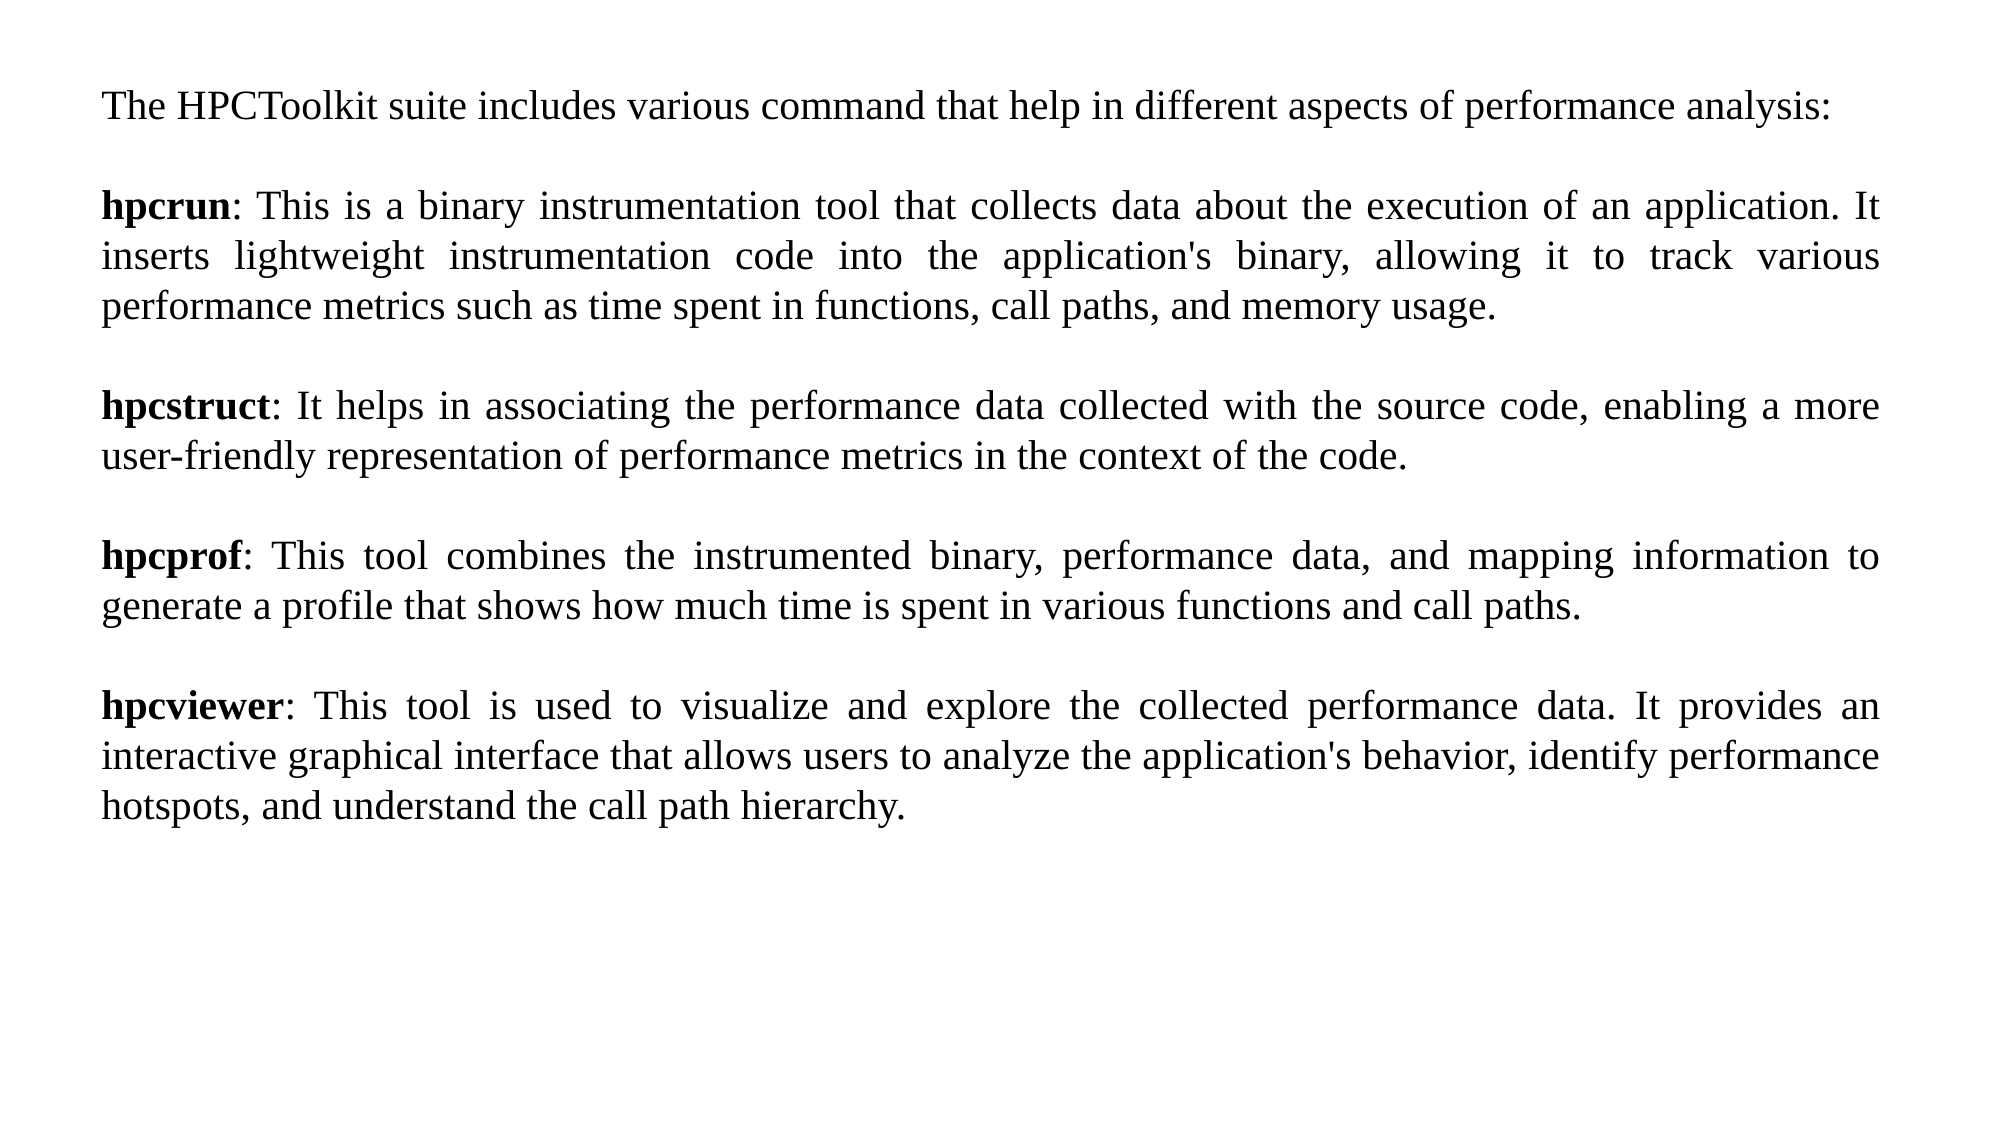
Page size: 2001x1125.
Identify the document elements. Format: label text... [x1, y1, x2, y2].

text_box The HPCToolkit suite includes various command that help in different aspects of performance analysis: hpcrun: This is a binary instrumentation tool that collects data about the execution of an application. It inserts lightweight instrumentation code into the application's binary, allowing it to track various performance metrics such as time spent in functions, call paths, and memory usage. hpcstruct: It helps in associating the performance data collected with the source code, enabling a more user-friendly representation of performance metrics in the context of the code. hpcprof: This tool combines the instrumented binary, performance data, and mapping information to generate a profile that shows how much time is spent in various functions and call paths. hpcviewer: This tool is used to visualize and explore the collected performance data. It provides an interactive graphical interface that allows users to analyze the application's behavior, identify performance hotspots, and understand the call path hierarchy. [86, 70, 1897, 836]
